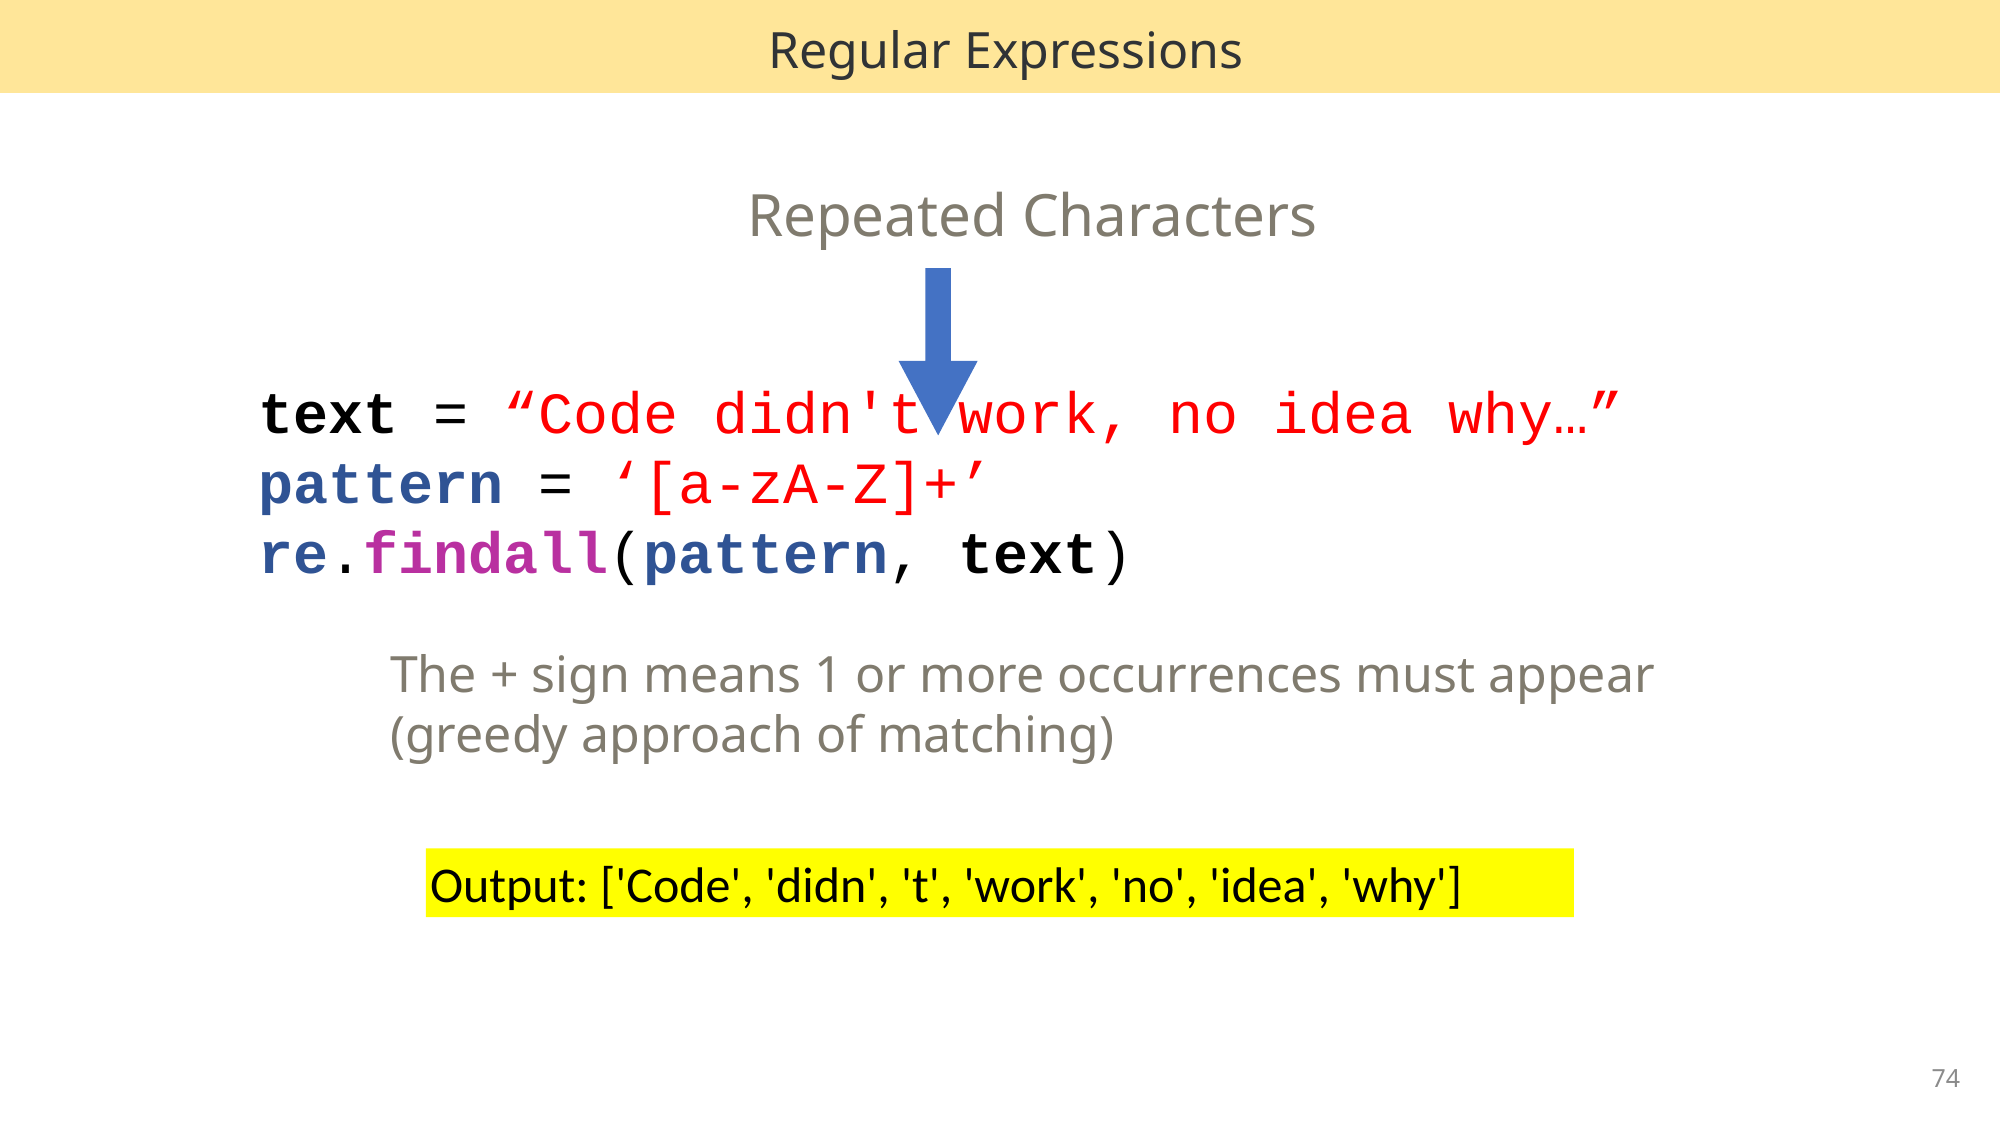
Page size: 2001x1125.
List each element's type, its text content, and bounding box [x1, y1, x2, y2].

text_box Regular Expressions [254, 10, 1759, 86]
text_box [898, 268, 978, 436]
text_box text = “Code didn't work, no idea why…” pattern = ‘[a-zA-Z]+’ re.findall(pattern, text) [254, 370, 1876, 590]
text_box Repeated Characters [235, 169, 1829, 257]
slide_number 74 [1881, 1065, 1965, 1094]
text_box [0, 0, 2000, 94]
text_box Output: ['Code', 'didn', 't', 'work', 'no', 'idea', 'why'] [425, 848, 1574, 918]
text_box The + sign means 1 or more occurrences must appear (greedy approach of matching) [381, 634, 1683, 772]
